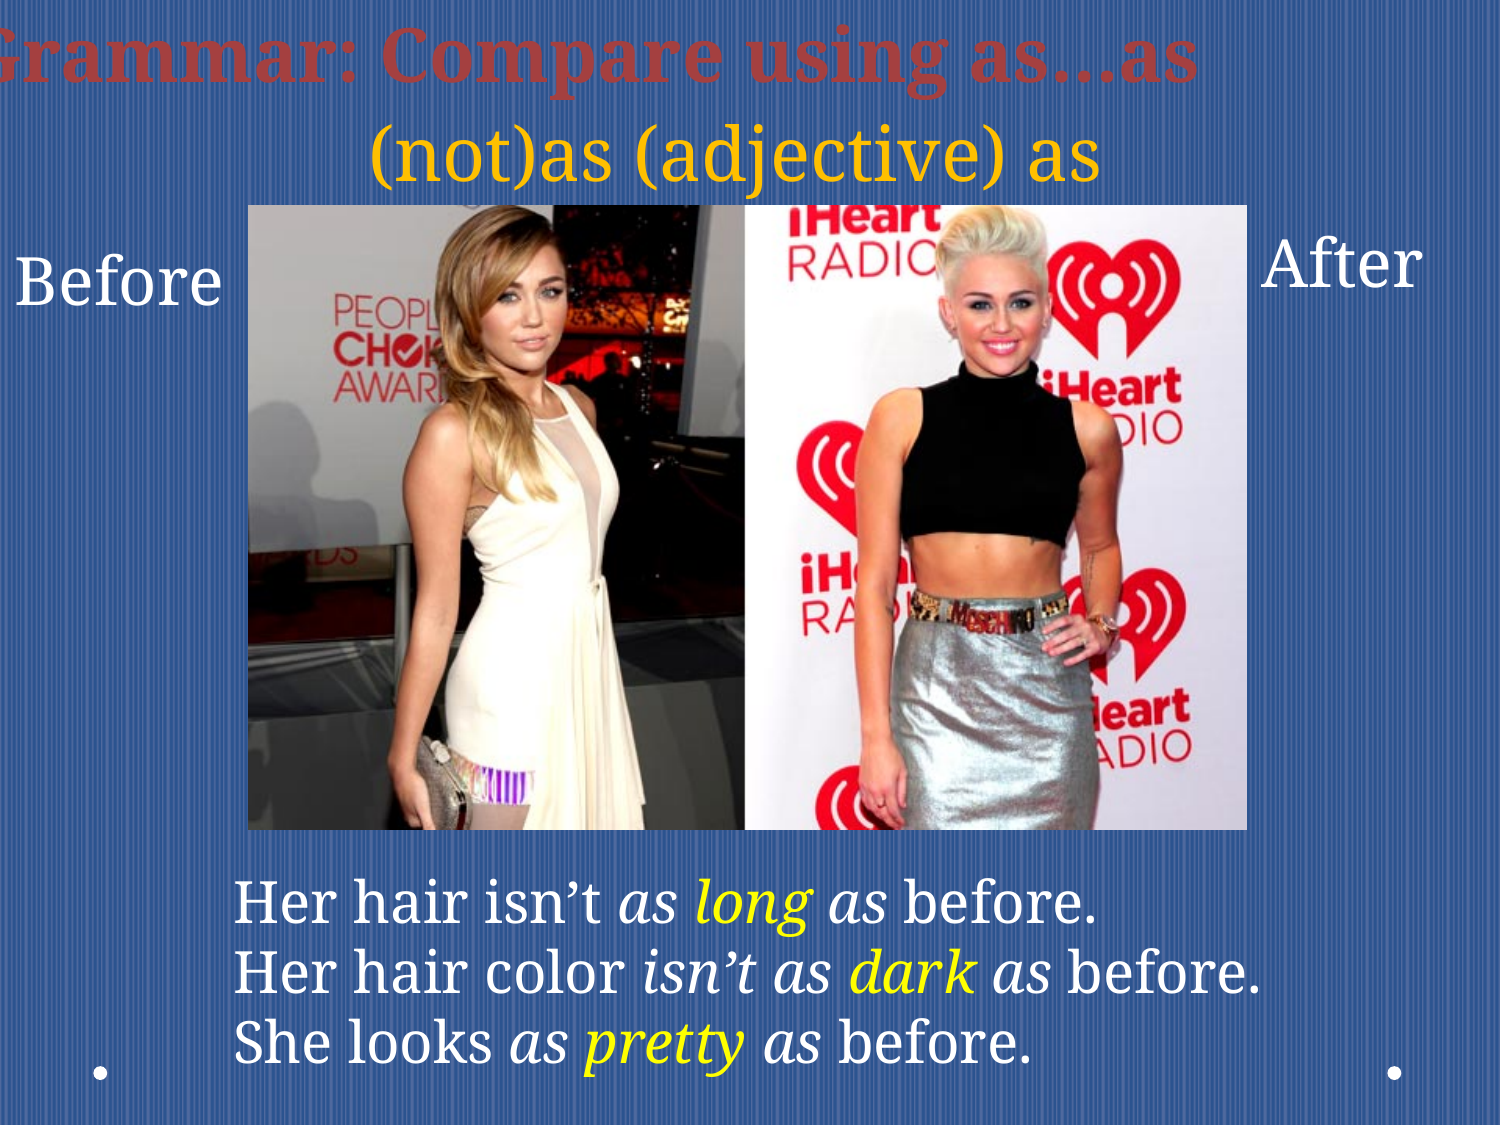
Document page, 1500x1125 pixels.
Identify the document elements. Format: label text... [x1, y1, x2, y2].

text_box After [1251, 213, 1496, 309]
text_box (not)as (adjective) as [263, 99, 1209, 204]
text_box Before [0, 231, 243, 327]
text_box Her hair isn’t as long as before. Her hair color isn’t as dark as before. She looks as pretty as before. [218, 857, 1388, 1083]
text_box Grammar: Compare using as…as [0, 0, 1217, 105]
picture [248, 205, 1248, 830]
